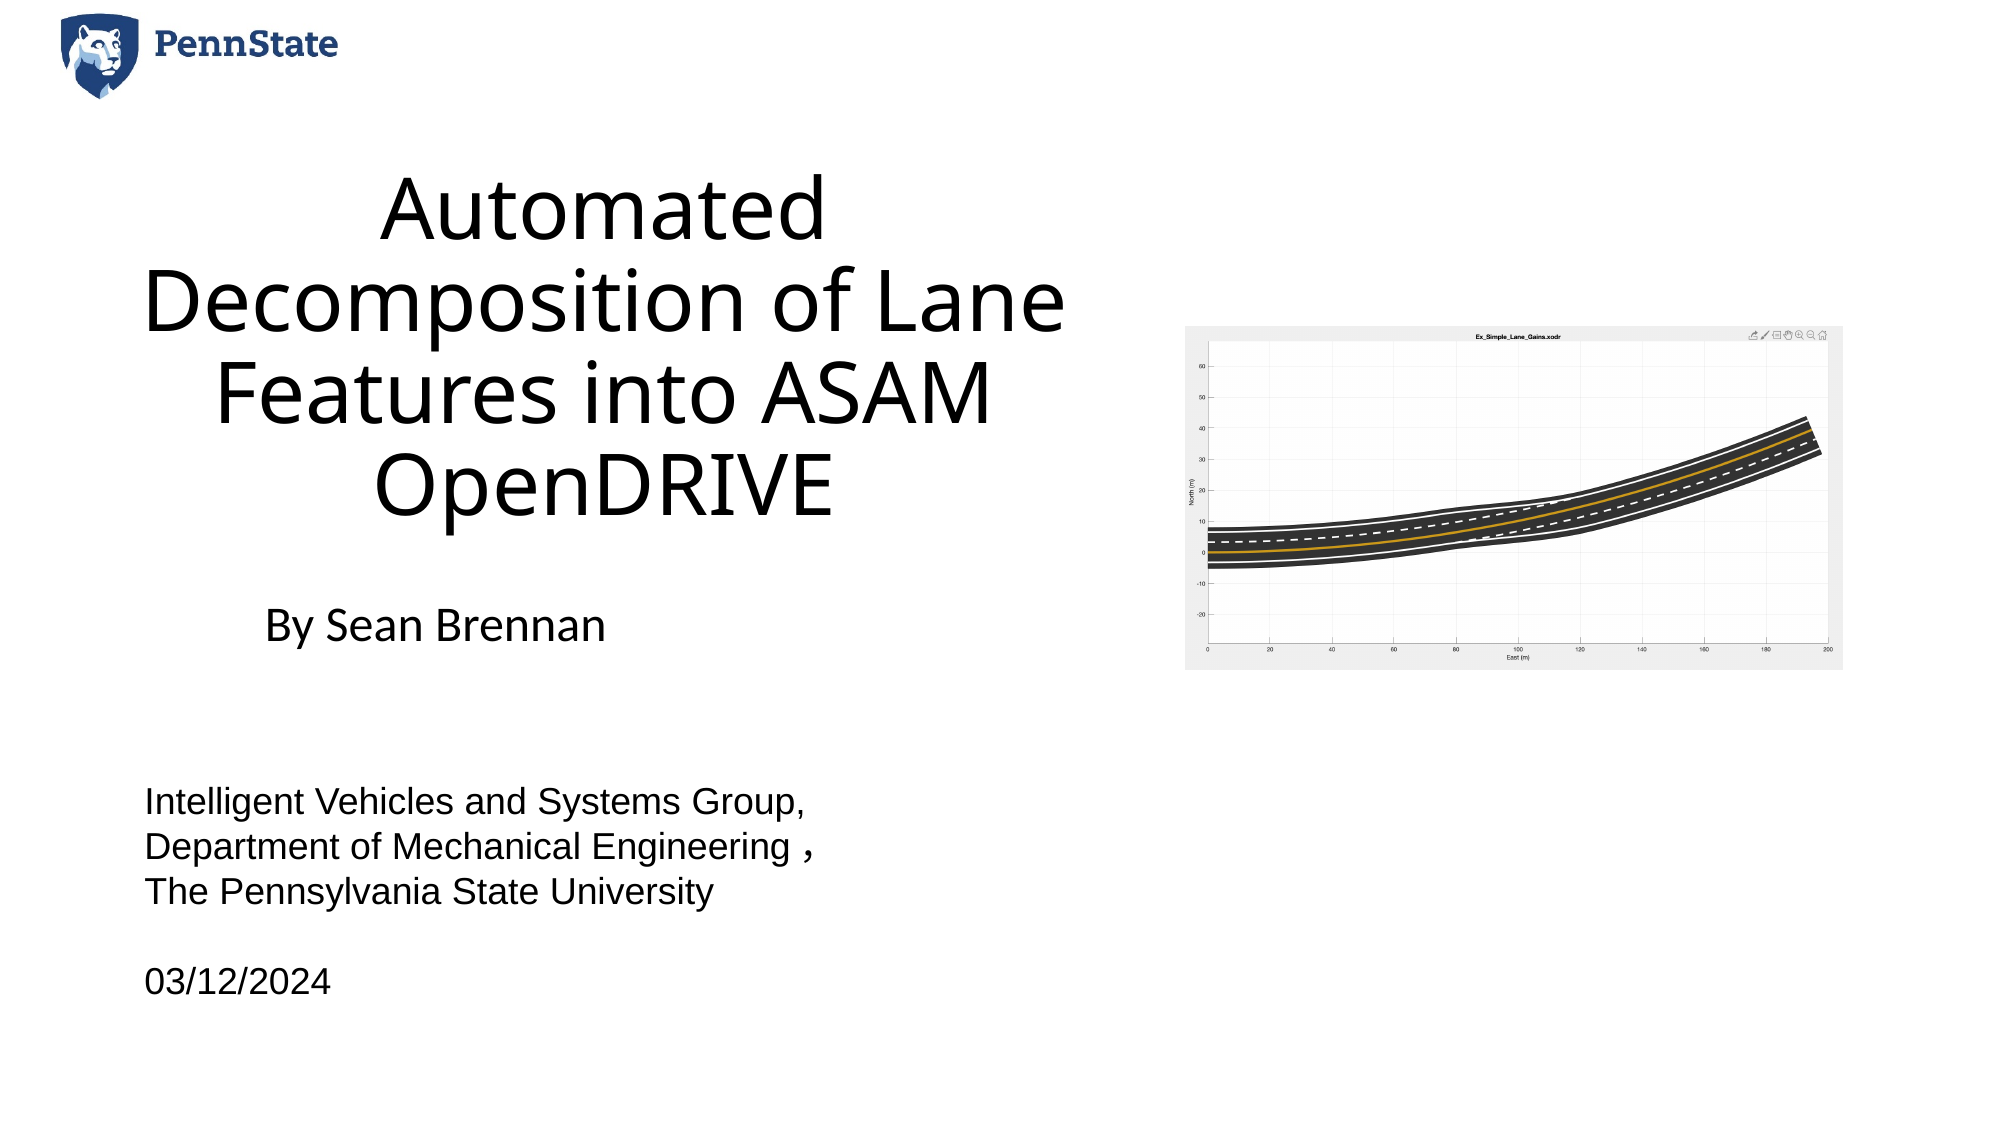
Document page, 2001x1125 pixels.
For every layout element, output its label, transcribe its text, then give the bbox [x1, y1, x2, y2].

text_box Intelligent Vehicles and Systems Group, Department of Mechanical Engineering， The Pennsylvania State University 03/12/2024 [129, 769, 1130, 1010]
title Automated Decomposition of Lane Features into ASAM OpenDRIVE [60, 126, 1150, 574]
subtitle By Sean Brennan [249, 590, 1750, 863]
picture [60, 12, 338, 100]
picture [1180, 326, 1848, 670]
